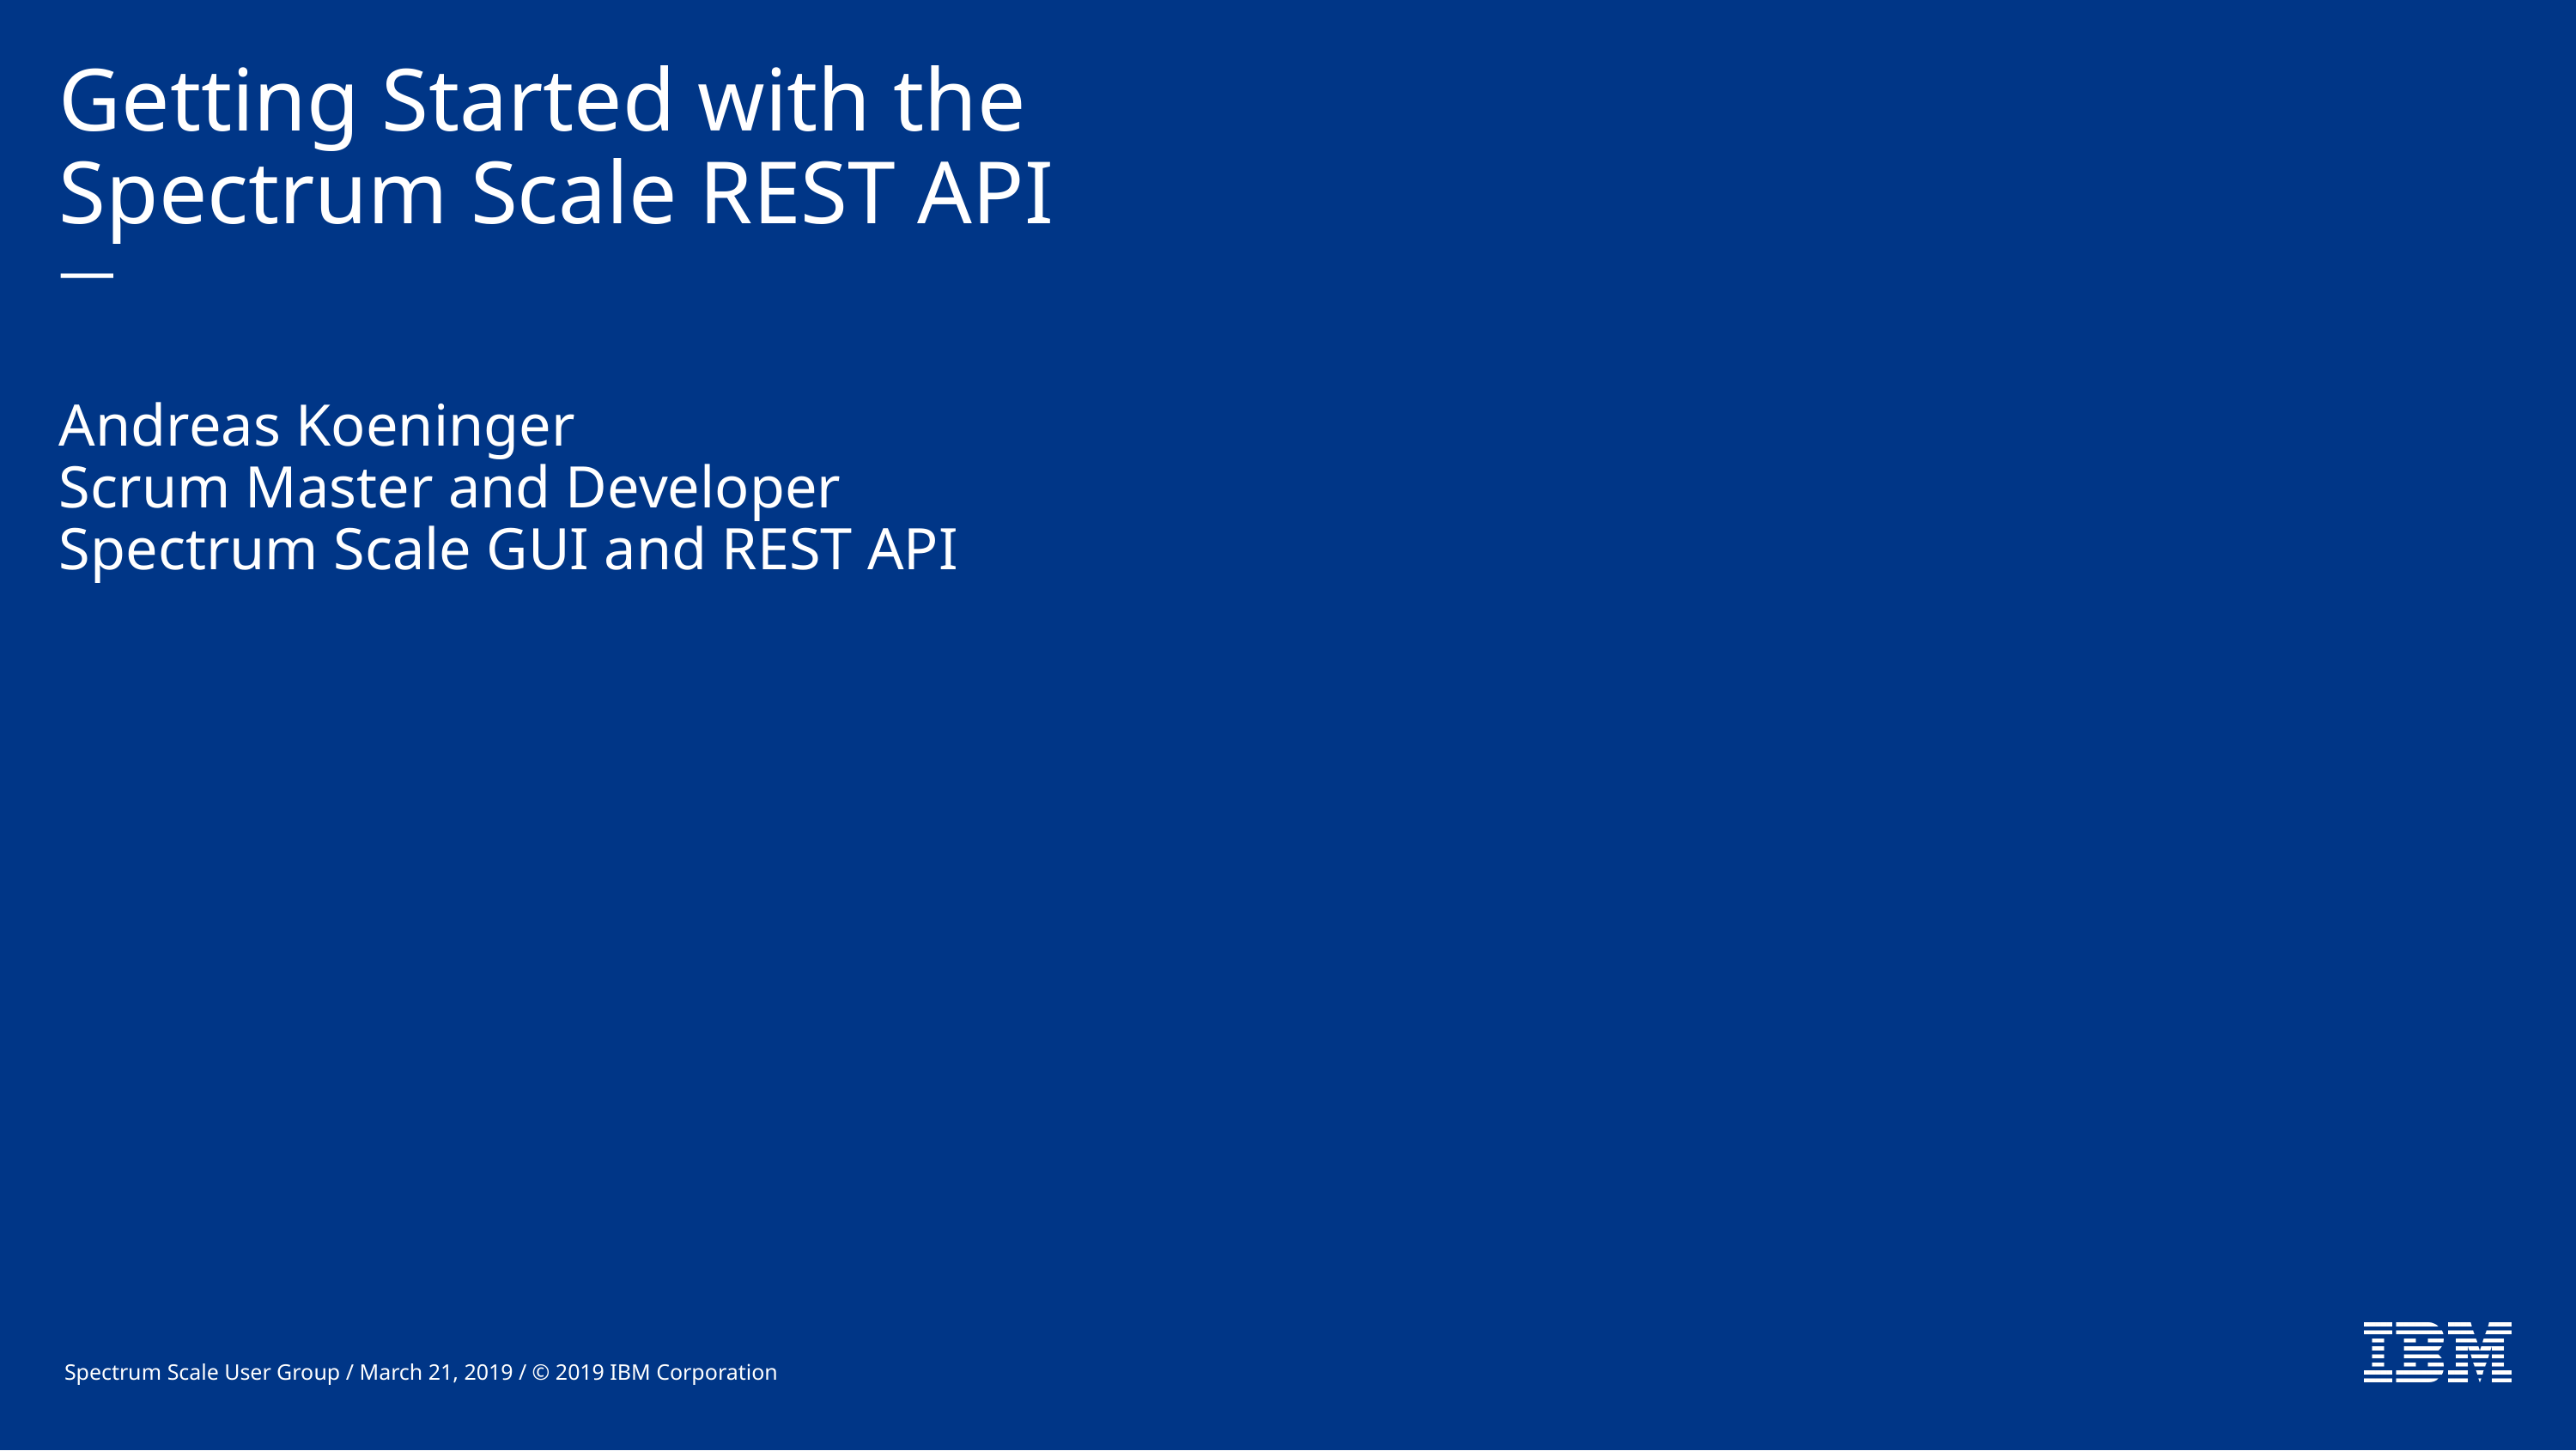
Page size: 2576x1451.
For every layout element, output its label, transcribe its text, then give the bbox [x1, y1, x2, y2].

title Getting Started with the Spectrum Scale REST API — Andreas Koeninger Scrum Master and Developer Spectrum Scale GUI and REST API [58, 57, 1226, 1268]
footer Spectrum Scale User Group / March 21, 2019 / © 2019 IBM Corporation [64, 1350, 1224, 1397]
picture [2364, 1322, 2512, 1382]
